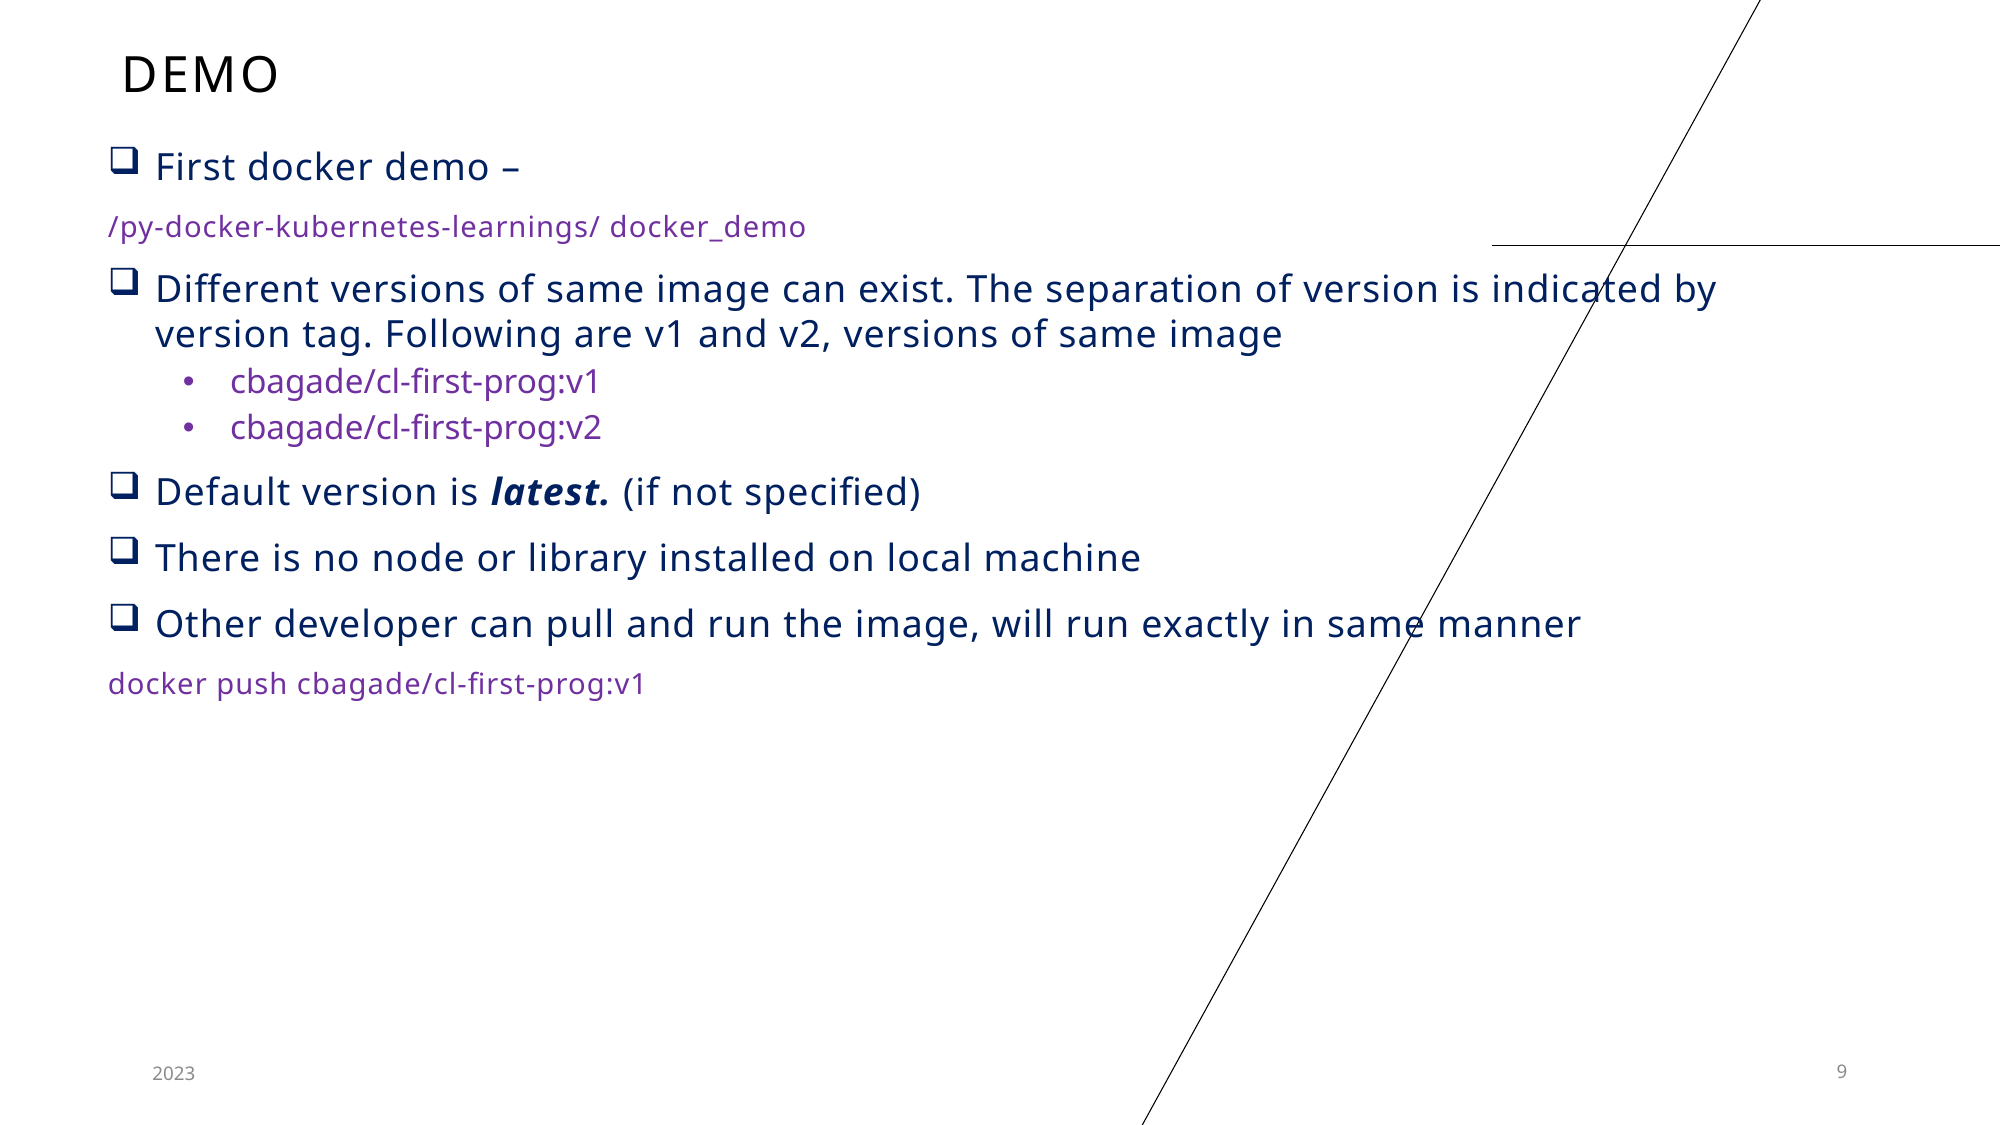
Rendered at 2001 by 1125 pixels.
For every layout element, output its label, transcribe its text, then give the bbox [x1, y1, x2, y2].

slide_number 2023 [137, 1042, 338, 1103]
title Demo [106, 25, 945, 111]
list First docker demo – /py-docker-kubernetes-learnings/ docker_demo Different versions of same image can exist. The separation of version is indicated by version tag. Following are v1 and v2, versions of same image cbagade/cl-first-prog:v1 cbagade/cl-first-prog:v2 Default version is latest. (if not specified) There is no node or library installed on local machine Other developer can pull and run the image, will run exactly in same manner docker push cbagade/cl-first-prog:v1 [93, 135, 1771, 961]
slide_number 9 [1412, 1042, 1863, 1103]
